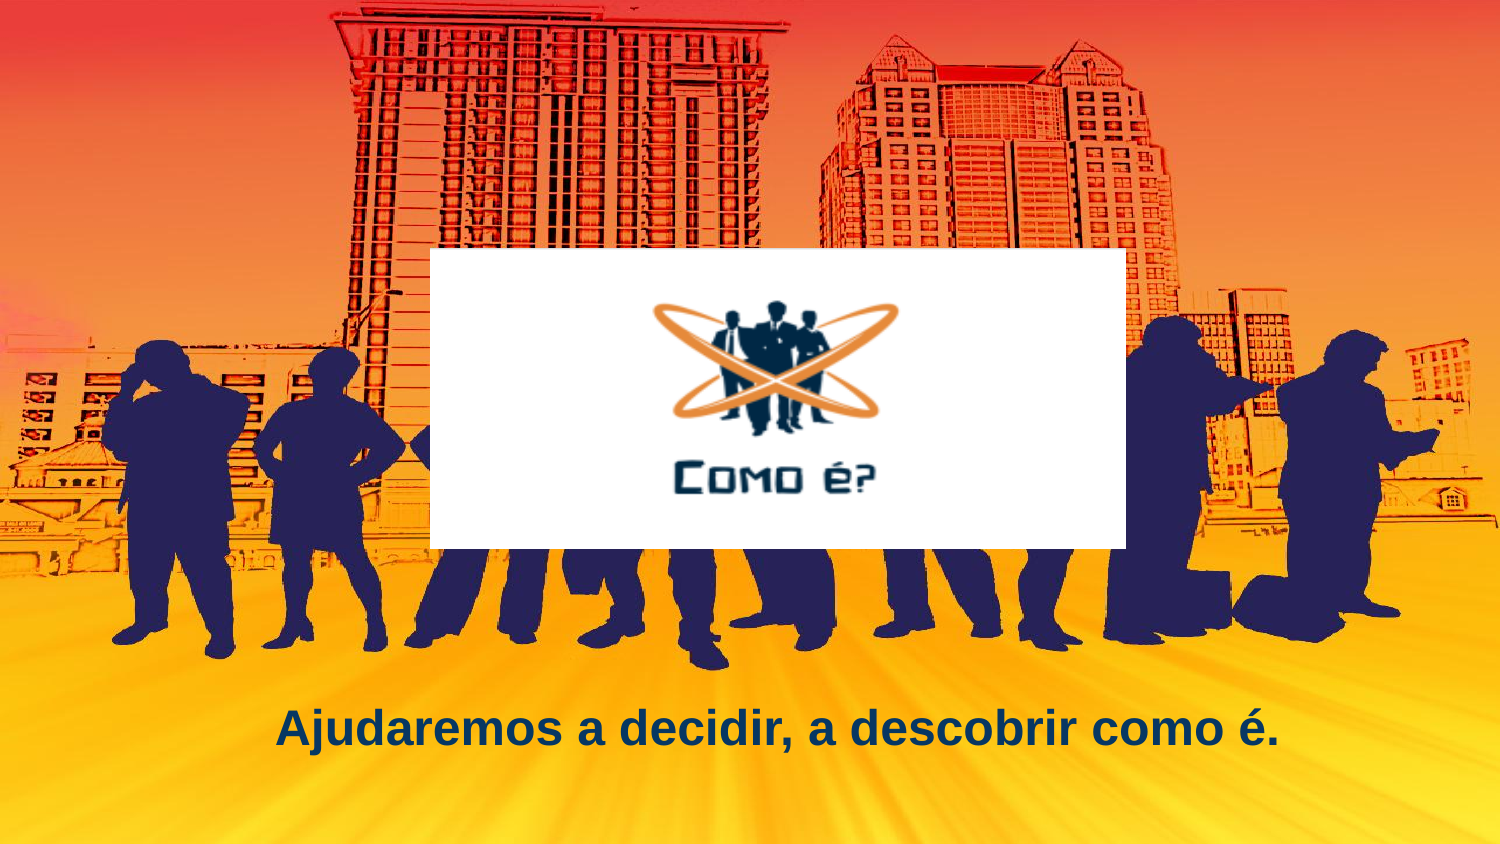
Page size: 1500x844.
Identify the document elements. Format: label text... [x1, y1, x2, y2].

title Ajudaremos a decidir, a descobrir como é. [79, 687, 1477, 771]
picture [0, 0, 1500, 844]
